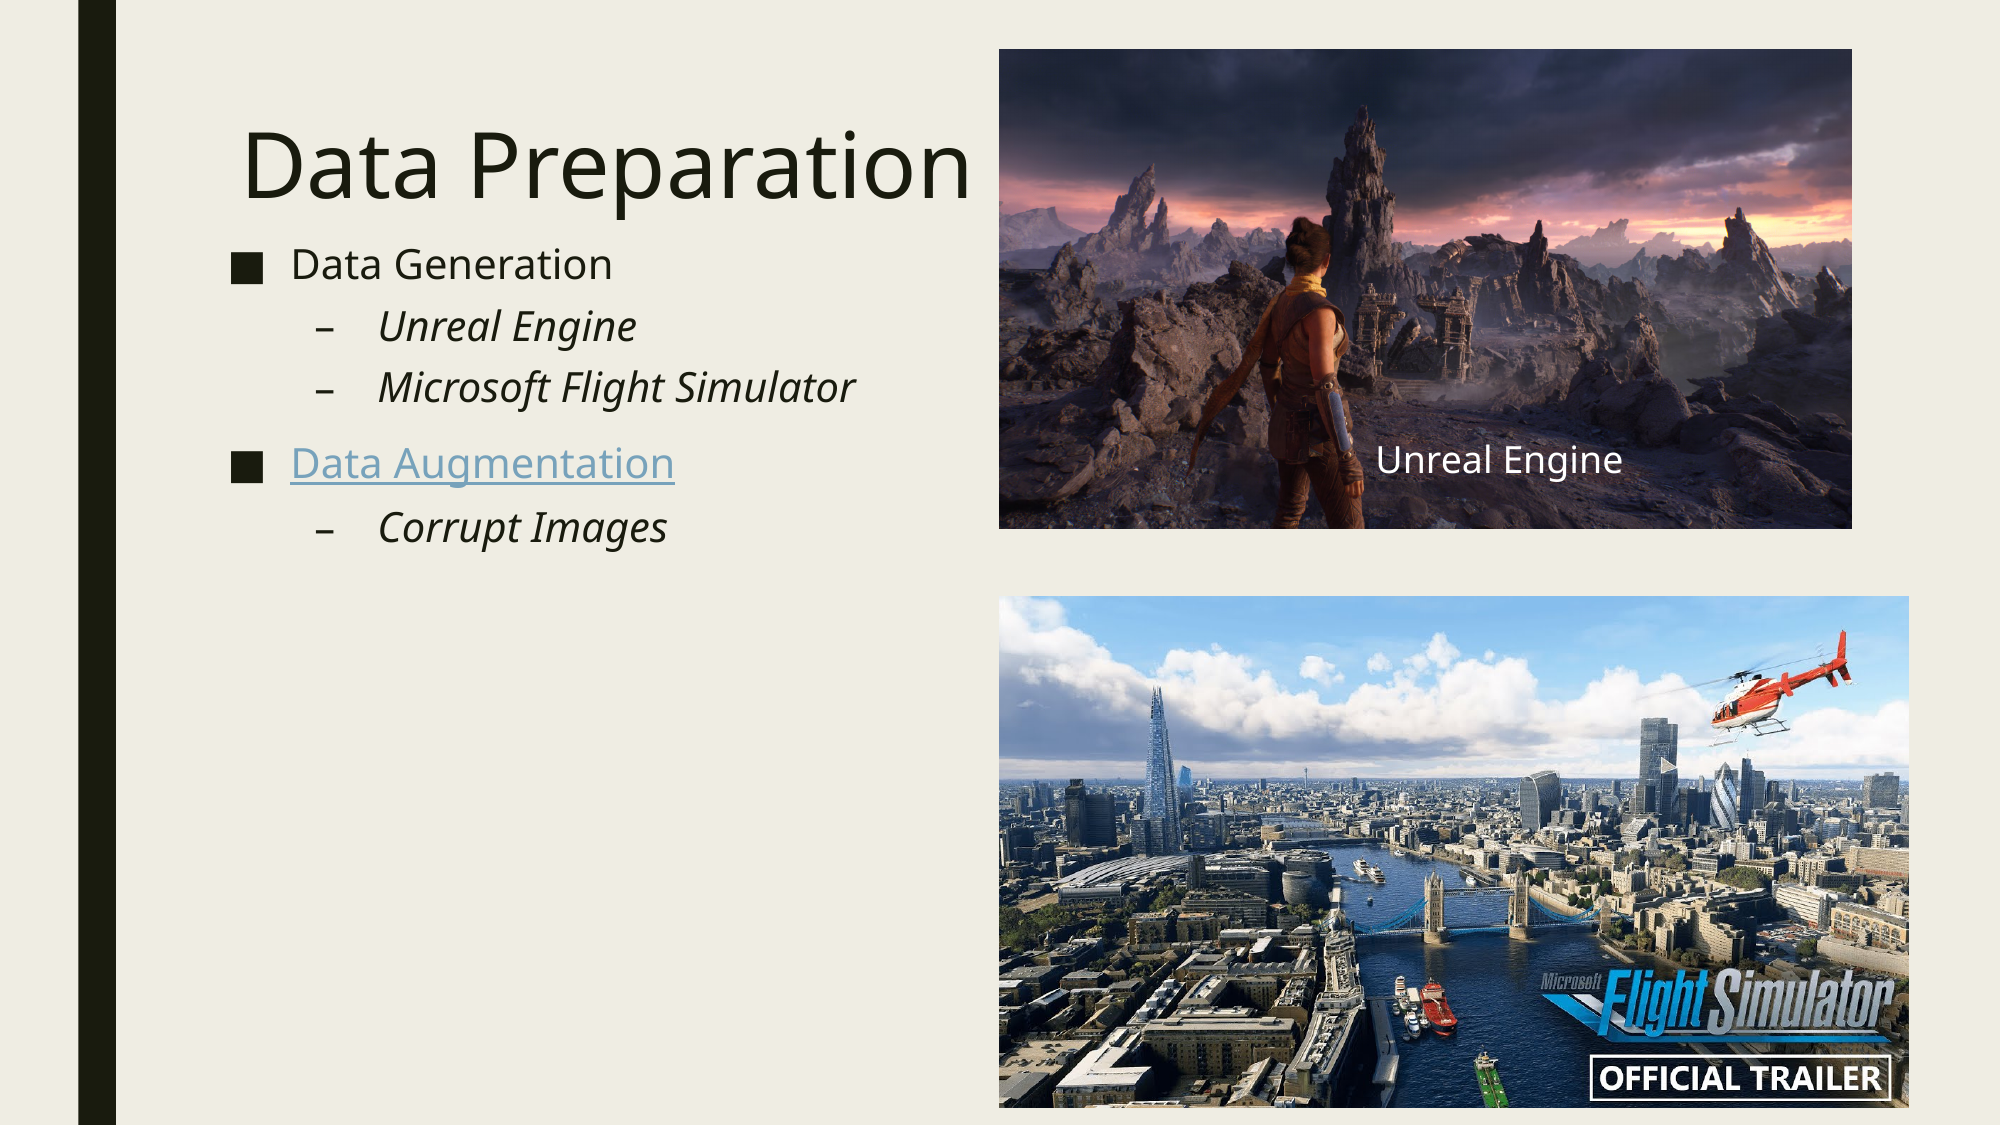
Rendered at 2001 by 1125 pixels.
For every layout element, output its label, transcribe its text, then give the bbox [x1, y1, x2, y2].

picture [999, 49, 1852, 529]
list Data Generation Unreal Engine Microsoft Flight Simulator Data Augmentation Corrupt Images [212, 234, 1000, 822]
title Data Preparation [225, 112, 999, 234]
picture [999, 596, 1909, 1108]
